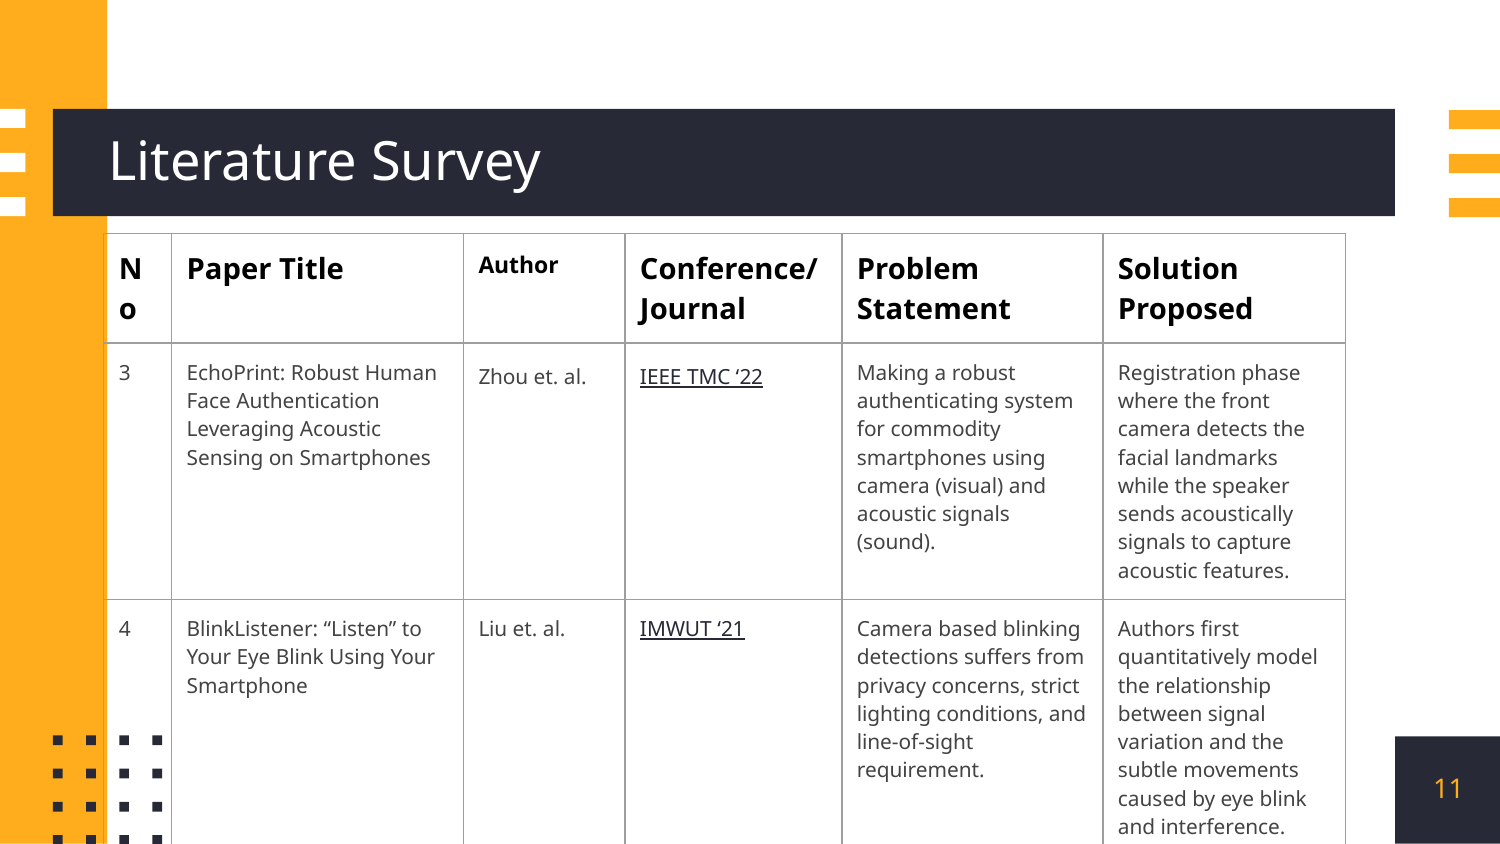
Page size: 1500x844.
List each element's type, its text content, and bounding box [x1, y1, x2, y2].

table_cell 3 [104, 344, 171, 599]
table_cell Registration phase where the front camera detects the facial landmarks while the speaker sends acoustically signals to capture acoustic features. [1104, 344, 1345, 599]
table_cell IMWUT ‘21 [626, 600, 841, 844]
table_cell 4 [104, 600, 171, 844]
table_cell IEEE TMC ‘22 [626, 344, 841, 599]
table_cell Liu et. al. [464, 600, 624, 844]
table_cell Camera based blinking detections suffers from privacy concerns, strict lighting conditions, and line-of-sight requirement. [843, 600, 1102, 844]
table_header Author [464, 234, 624, 342]
title Literature Survey [108, 108, 1396, 217]
table_cell Authors first quantitatively model the relationship between signal variation and the subtle movements caused by eye blink and interference. [1104, 600, 1345, 844]
table_header Solution Proposed [1104, 234, 1345, 342]
table_header No [104, 234, 171, 342]
table_cell BlinkListener: “Listen” to Your Eye Blink Using Your Smartphone [172, 600, 463, 844]
table_cell Making a robust authenticating system for commodity smartphones using camera (visual) and acoustic signals (sound). [843, 344, 1102, 599]
table_header Problem Statement [843, 234, 1102, 342]
table_header Conference/Journal [626, 234, 841, 342]
table_cell Zhou et. al. [464, 344, 624, 599]
slide_number ‹#› [1395, 736, 1500, 844]
table_header Paper Title [172, 234, 463, 342]
table_cell EchoPrint: Robust Human Face Authentication Leveraging Acoustic Sensing on Smartphones [172, 344, 463, 599]
